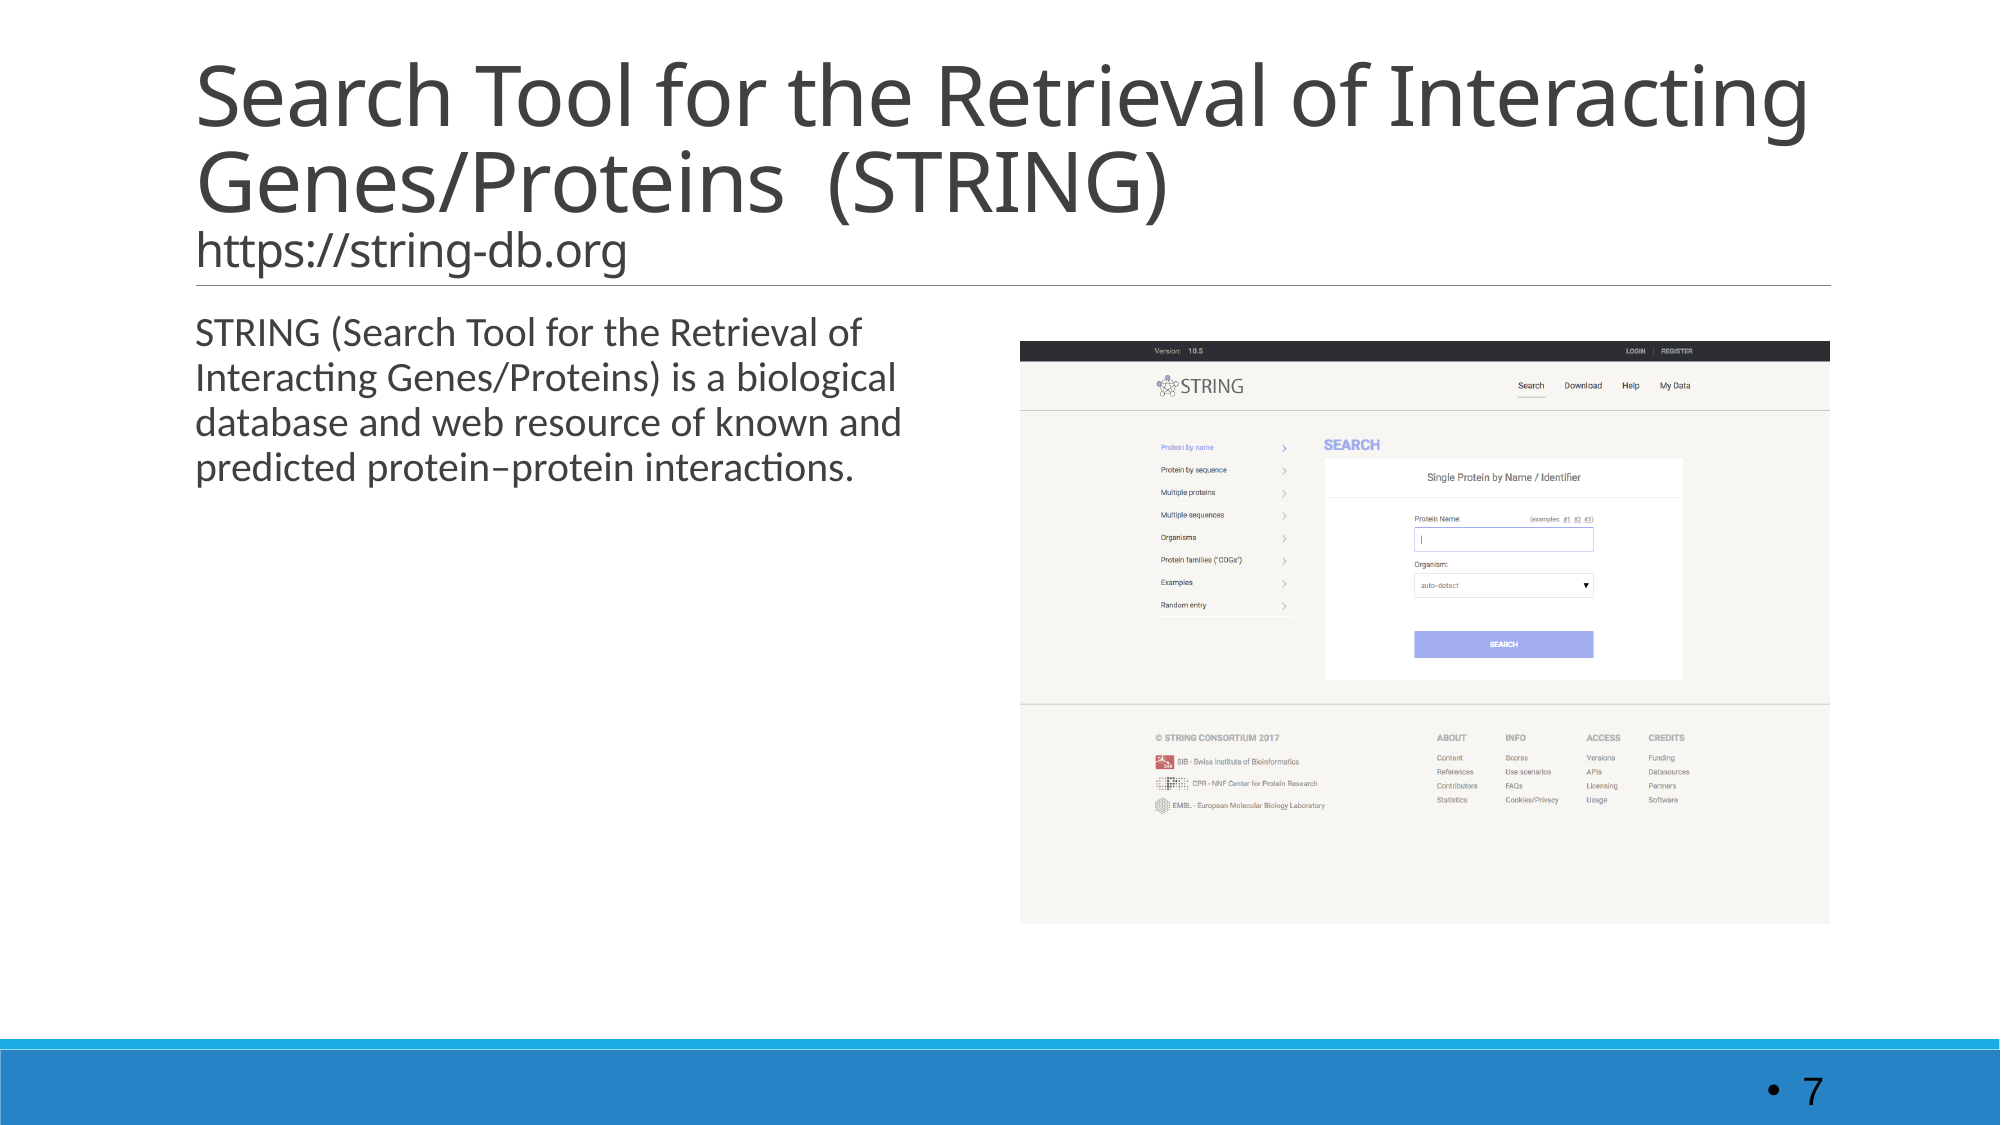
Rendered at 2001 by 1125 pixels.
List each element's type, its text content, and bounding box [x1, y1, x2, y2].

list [1019, 341, 1831, 925]
list STRING (Search Tool for the Retrieval of Interacting Genes/Proteins) is a biological database and web resource of known and predicted protein–protein interactions. [180, 302, 990, 963]
title Search Tool for the Retrieval of Interacting Genes/Proteins (STRING) https://string-db.org [180, 47, 1830, 285]
slide_number 7 [1624, 1059, 1840, 1120]
